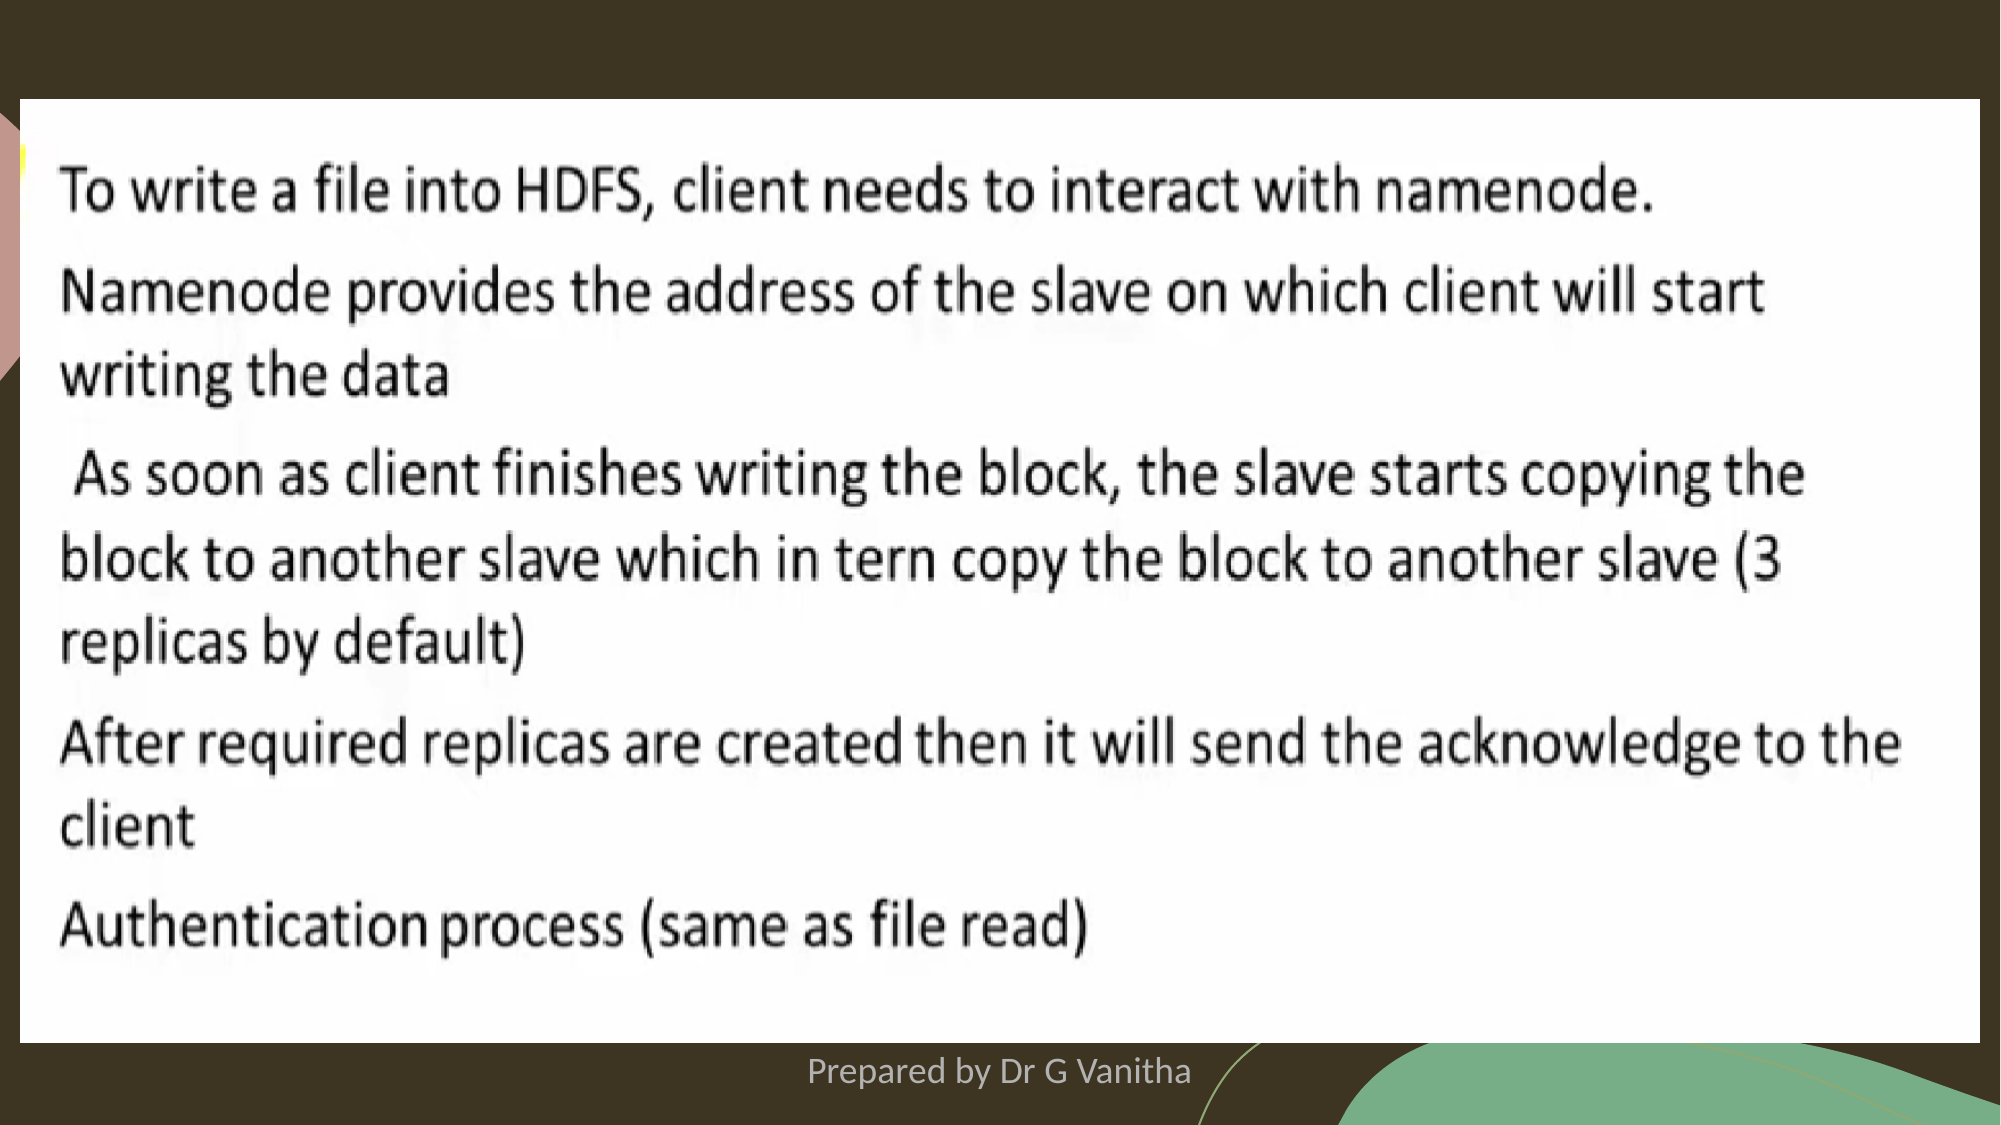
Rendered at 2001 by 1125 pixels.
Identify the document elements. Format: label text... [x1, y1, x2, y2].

picture [20, 99, 1980, 1043]
footer Prepared by Dr G Vanitha [680, 1054, 1320, 1103]
